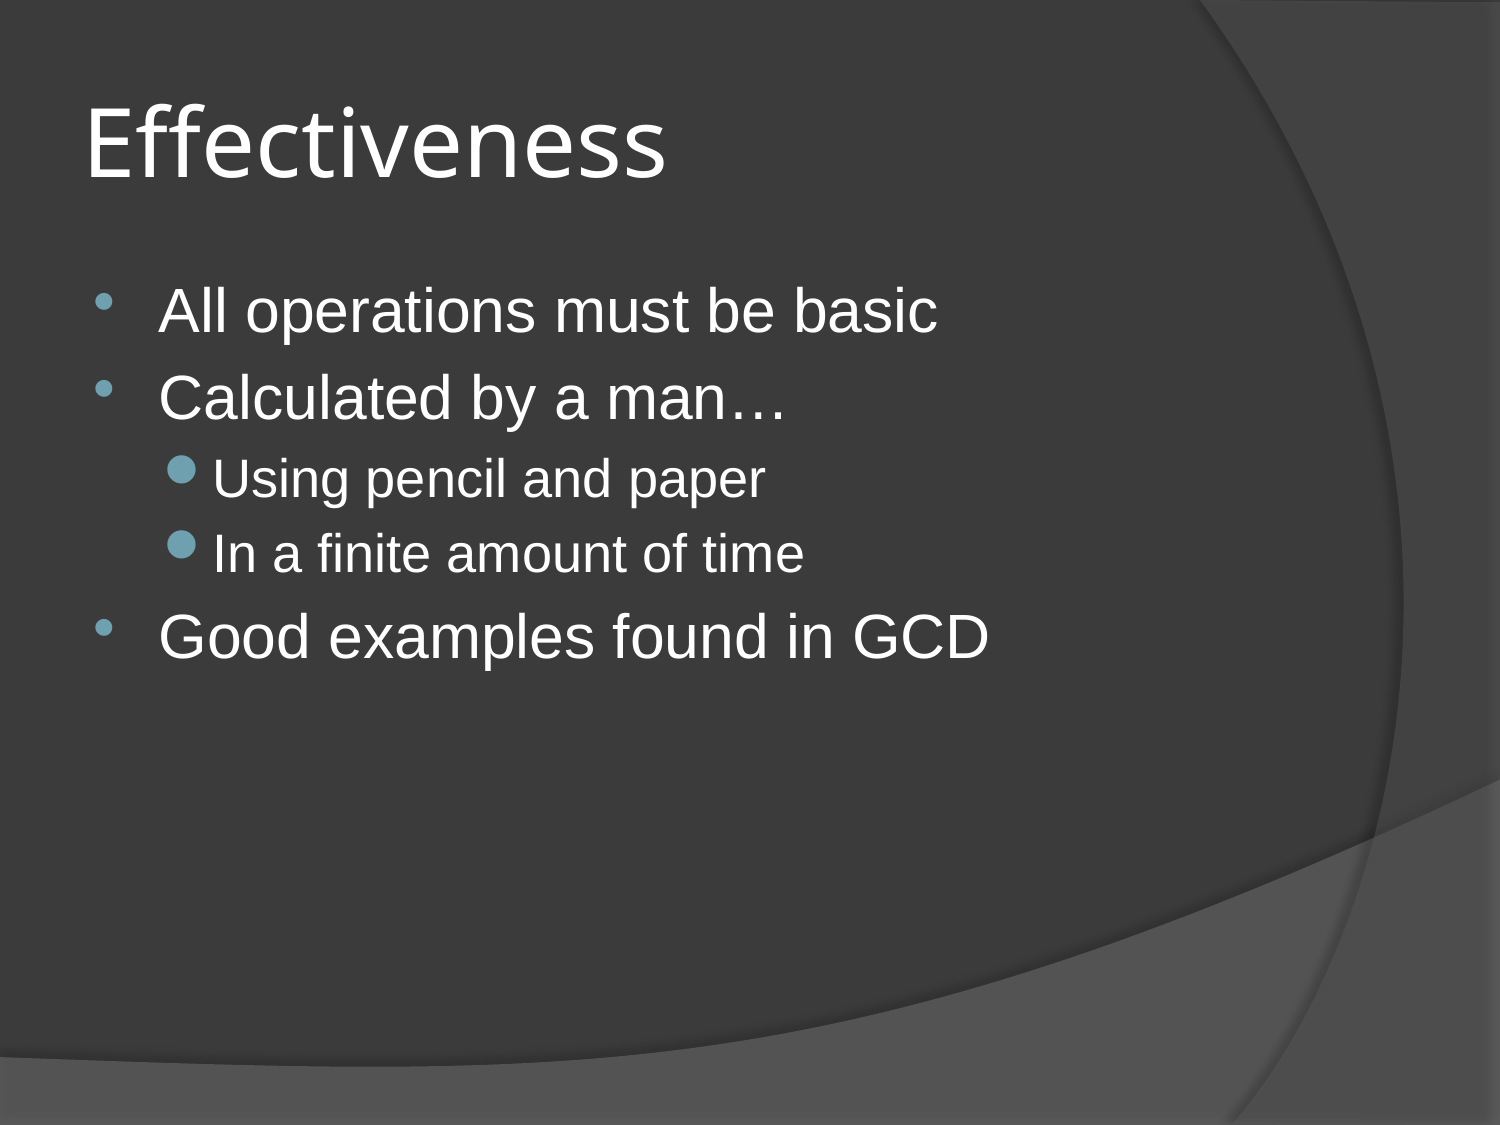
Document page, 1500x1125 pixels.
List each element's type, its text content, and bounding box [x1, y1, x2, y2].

title Effectiveness [75, 45, 1300, 233]
list All operations must be basic Calculated by a man… Using pencil and paper In a finite amount of time Good examples found in GCD [75, 262, 1425, 1005]
